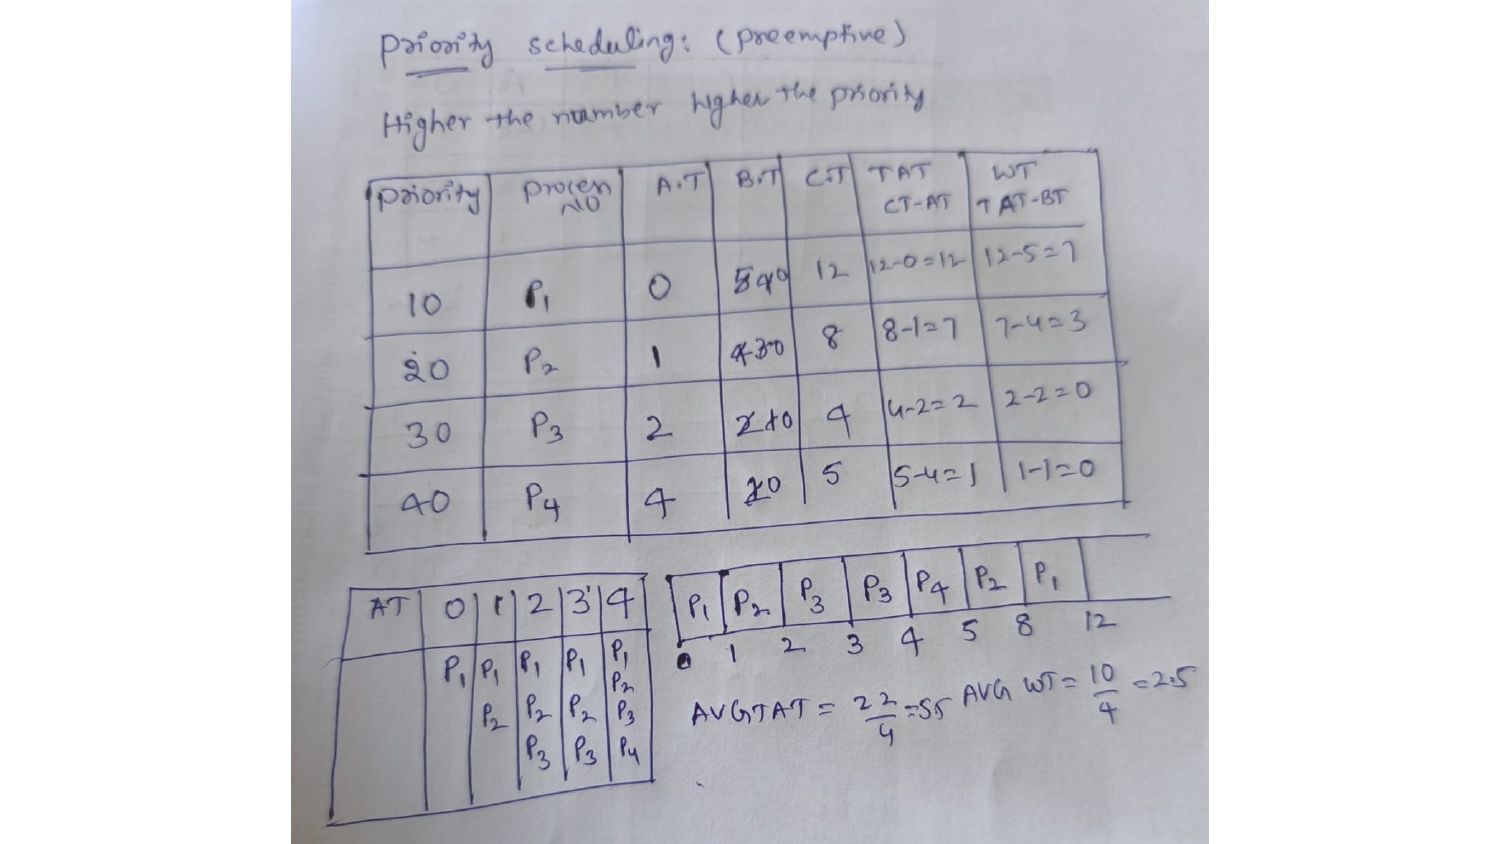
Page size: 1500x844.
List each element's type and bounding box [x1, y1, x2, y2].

picture [291, 0, 1209, 844]
